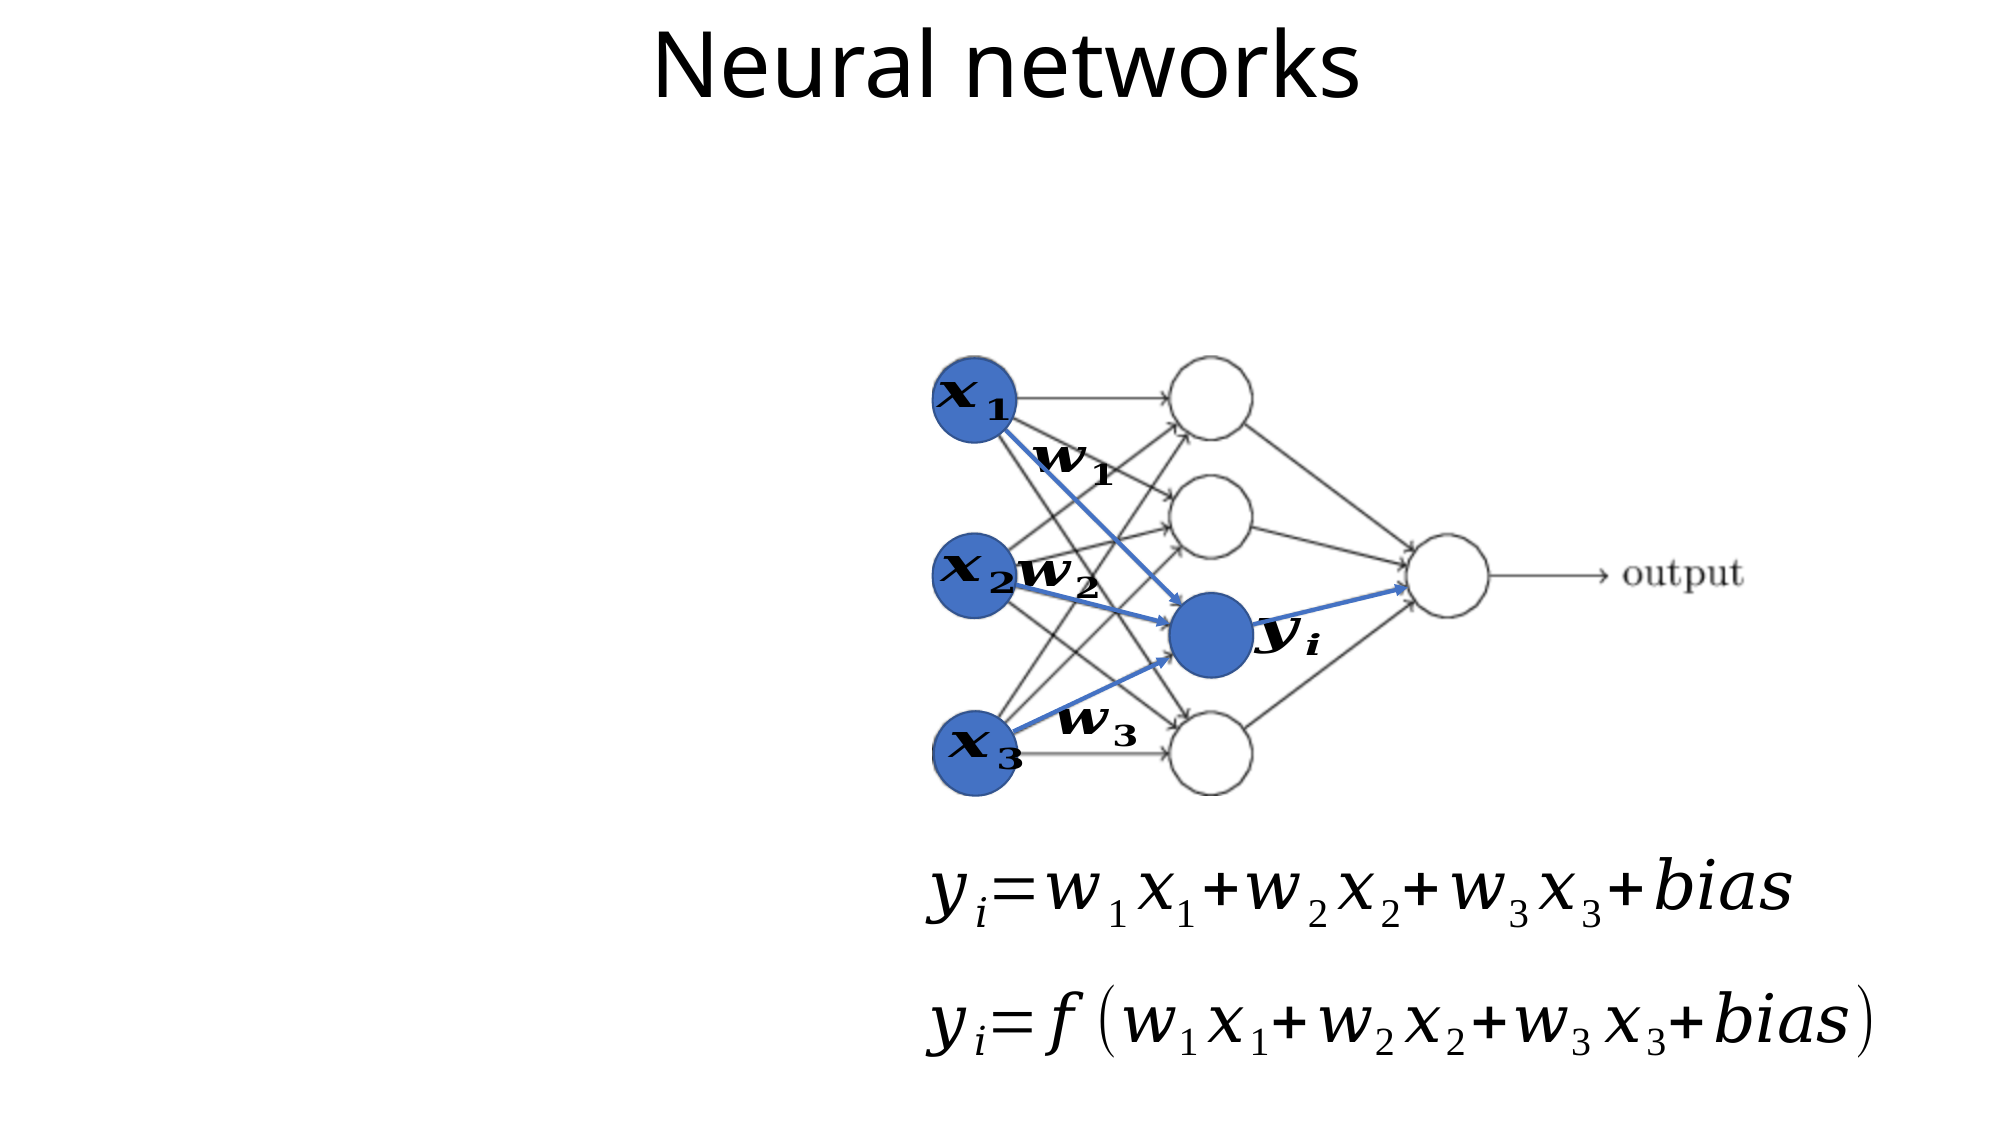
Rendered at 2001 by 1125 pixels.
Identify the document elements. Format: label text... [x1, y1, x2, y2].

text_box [1013, 657, 1170, 732]
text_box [1015, 606, 1170, 624]
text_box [1005, 430, 1182, 606]
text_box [1253, 587, 1408, 625]
text_box Neural networks [144, 0, 1869, 176]
picture [857, 322, 1800, 821]
